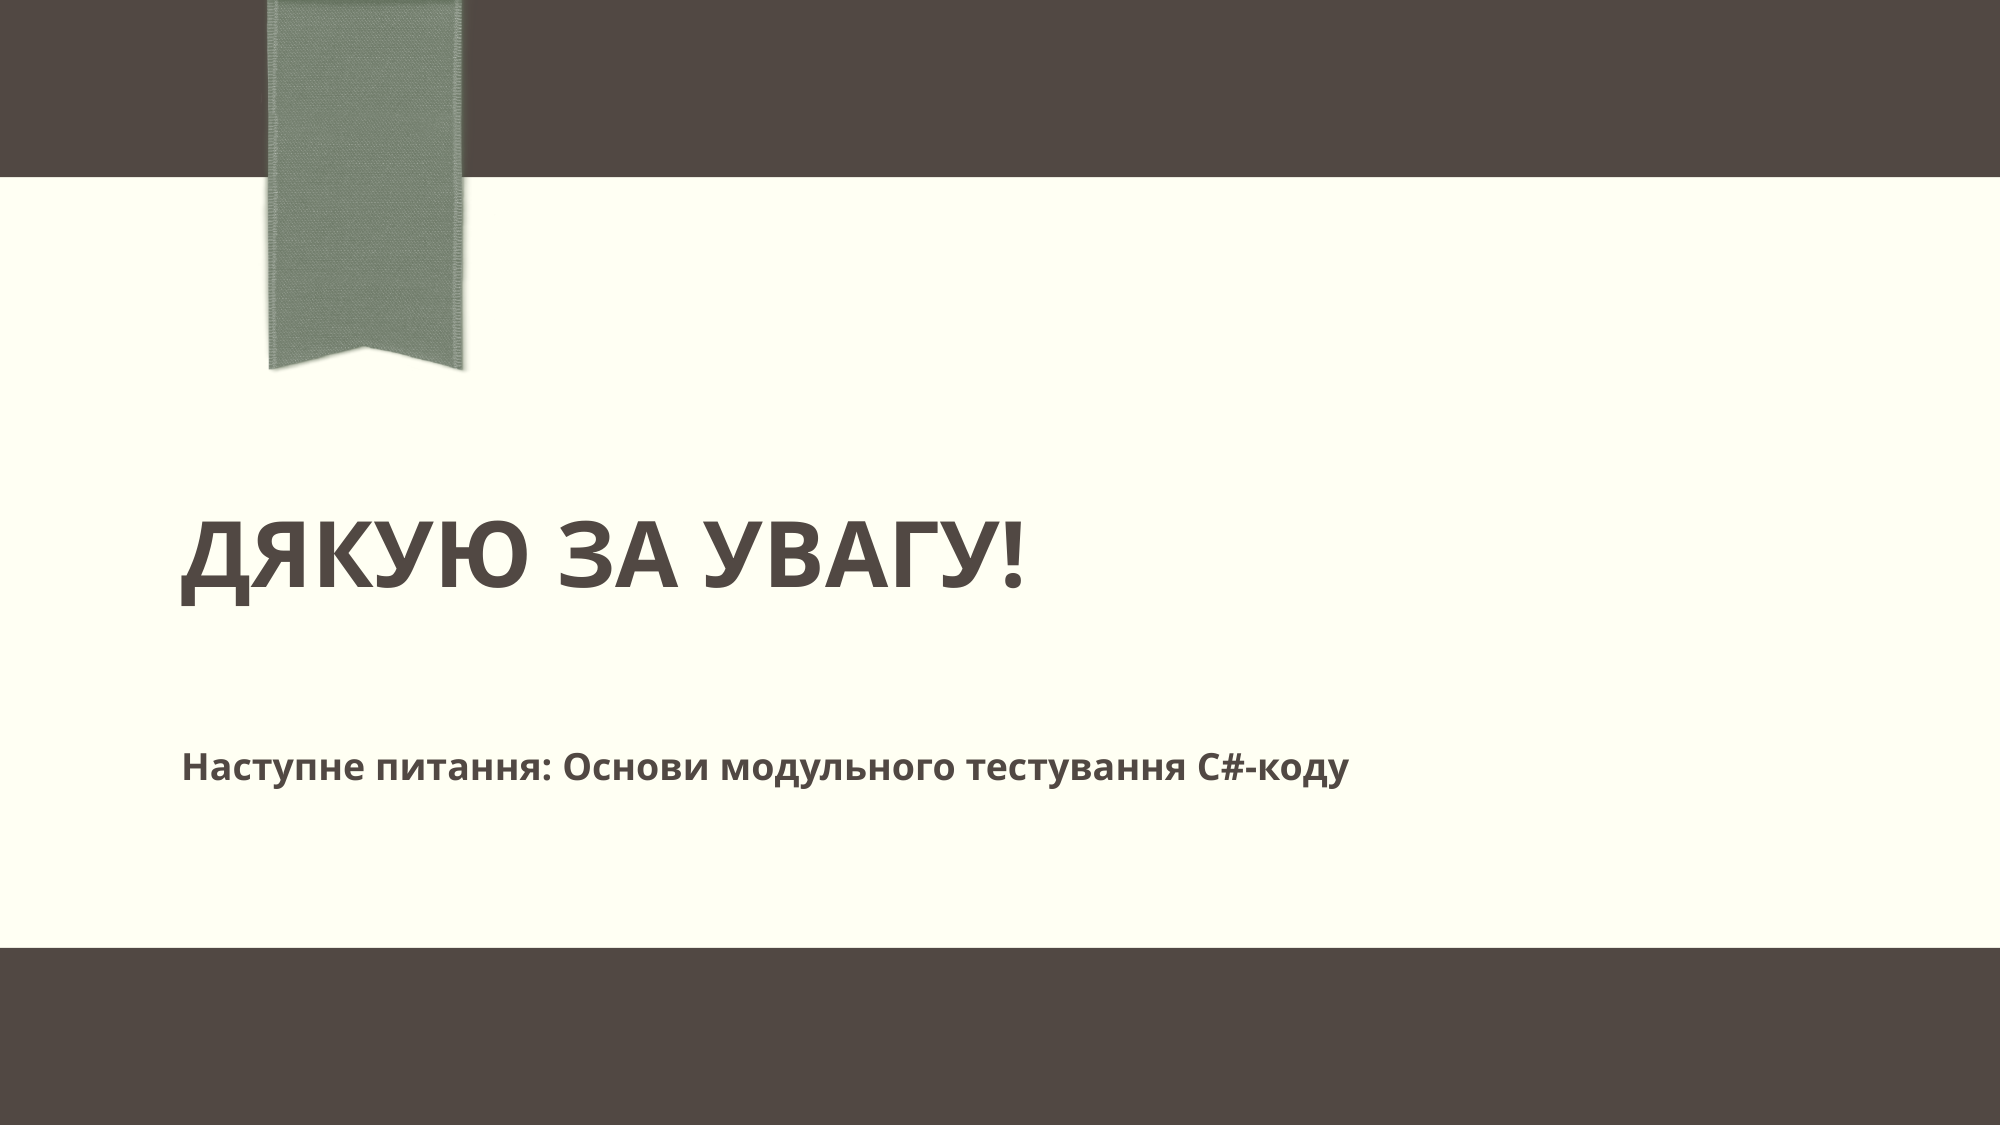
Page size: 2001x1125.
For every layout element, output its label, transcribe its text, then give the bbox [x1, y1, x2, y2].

subtitle Наступне питання: Основи модульного тестування C#-коду [181, 740, 1838, 897]
title Дякую за увагу! [181, 376, 1838, 740]
